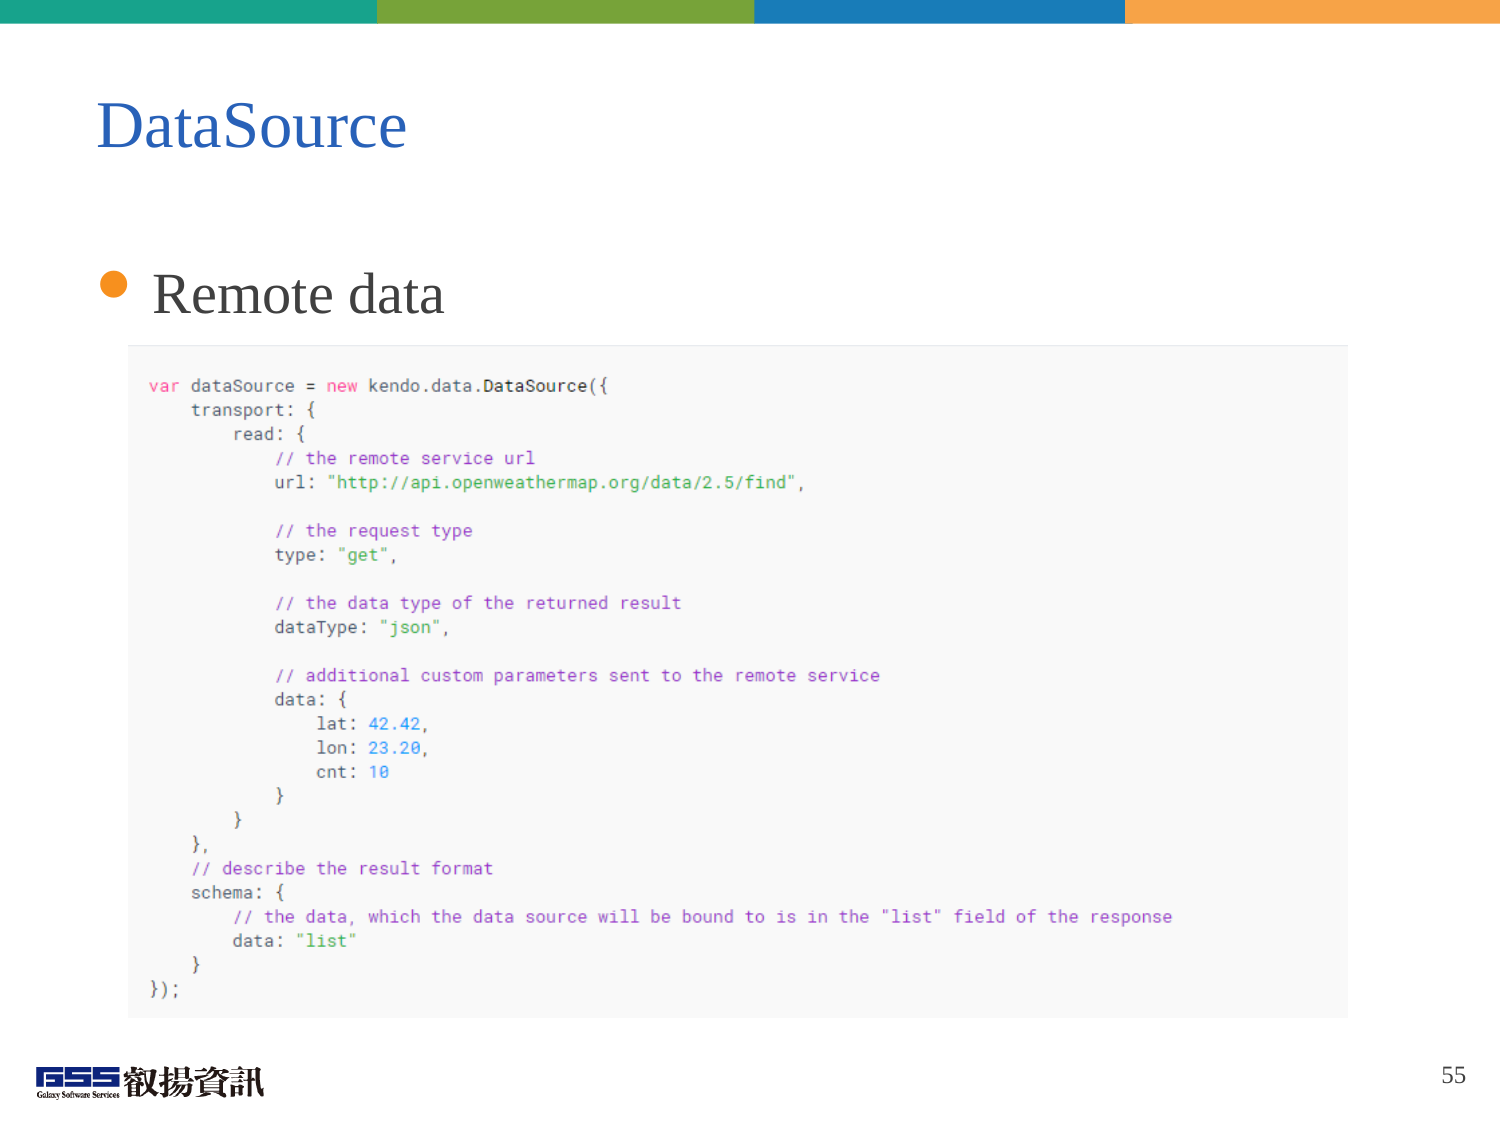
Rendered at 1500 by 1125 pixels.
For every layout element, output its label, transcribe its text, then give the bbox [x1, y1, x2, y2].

title DataSource [81, 73, 1413, 221]
picture [128, 345, 1348, 1018]
list Remote data [81, 247, 1413, 1037]
picture [36, 1066, 264, 1100]
